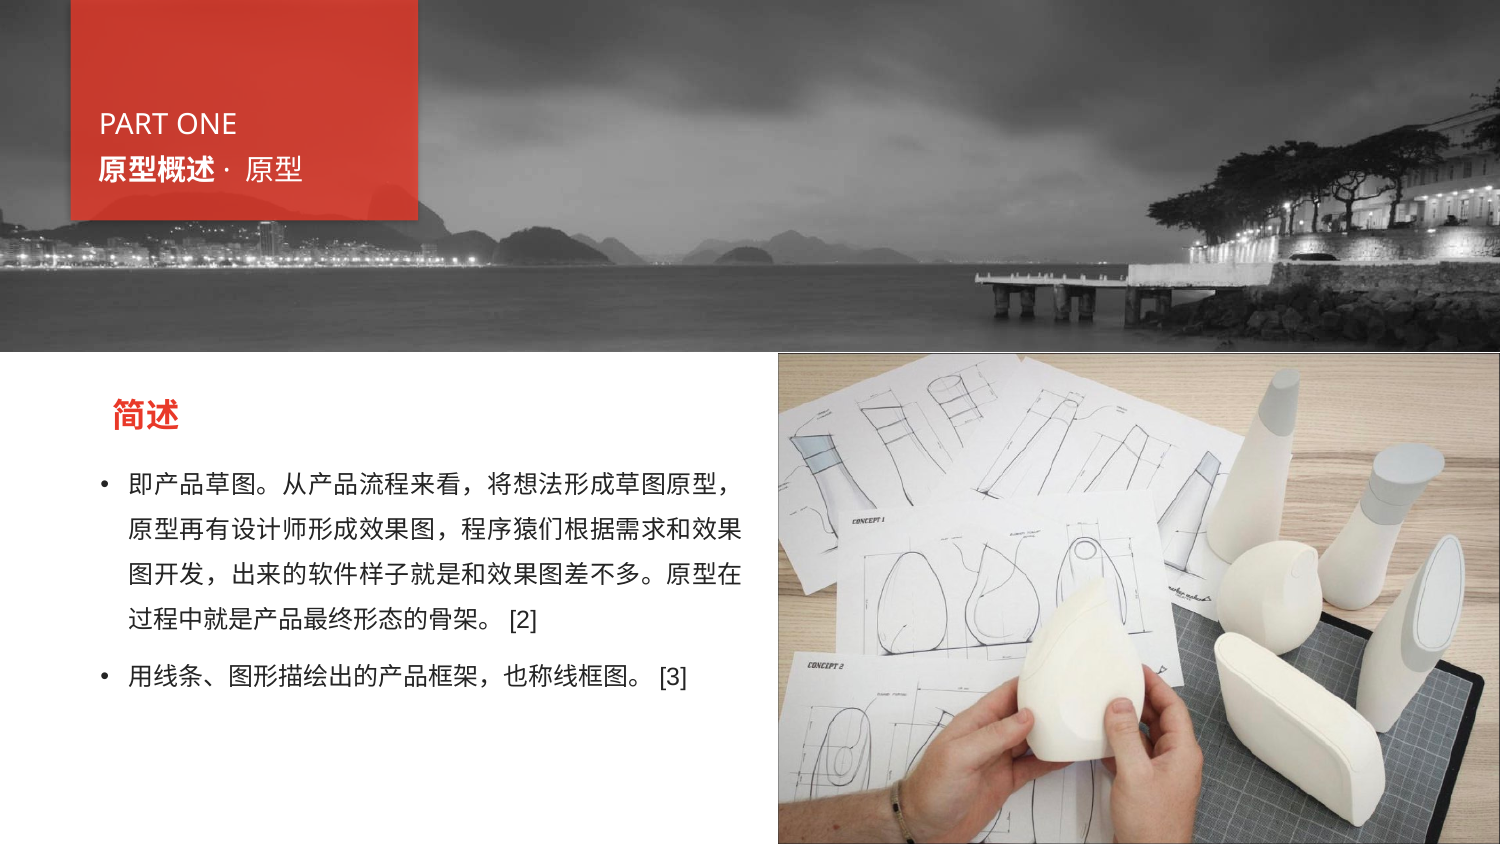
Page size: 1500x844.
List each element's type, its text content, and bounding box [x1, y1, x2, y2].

text_box 简述 [98, 386, 402, 441]
text_box 即产品草图。从产品流程来看，将想法形成草图原型，原型再有设计师形成效果图，程序猿们根据需求和效果图开发，出来的软件样子就是和效果图差不多。原型在过程中就是产品最终形态的骨架。[2] 用线条、图形描绘出的产品框架，也称线框图。[3] [84, 446, 759, 699]
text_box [70, 0, 435, 221]
picture [0, 0, 1500, 844]
